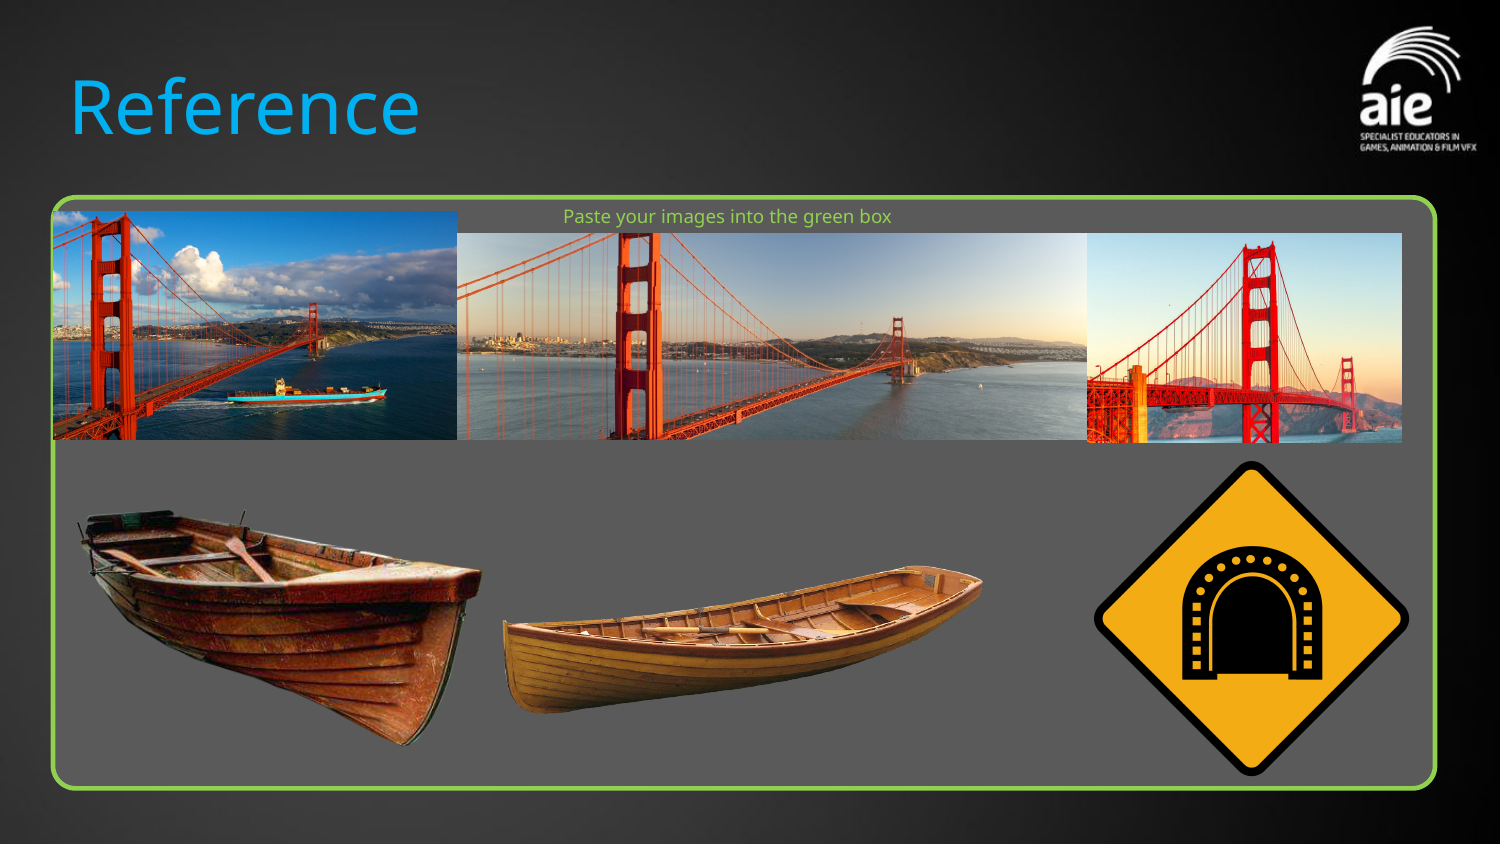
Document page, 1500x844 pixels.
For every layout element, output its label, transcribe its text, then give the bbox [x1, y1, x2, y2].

picture [0, 0, 1500, 844]
title Reference [53, 33, 1426, 175]
